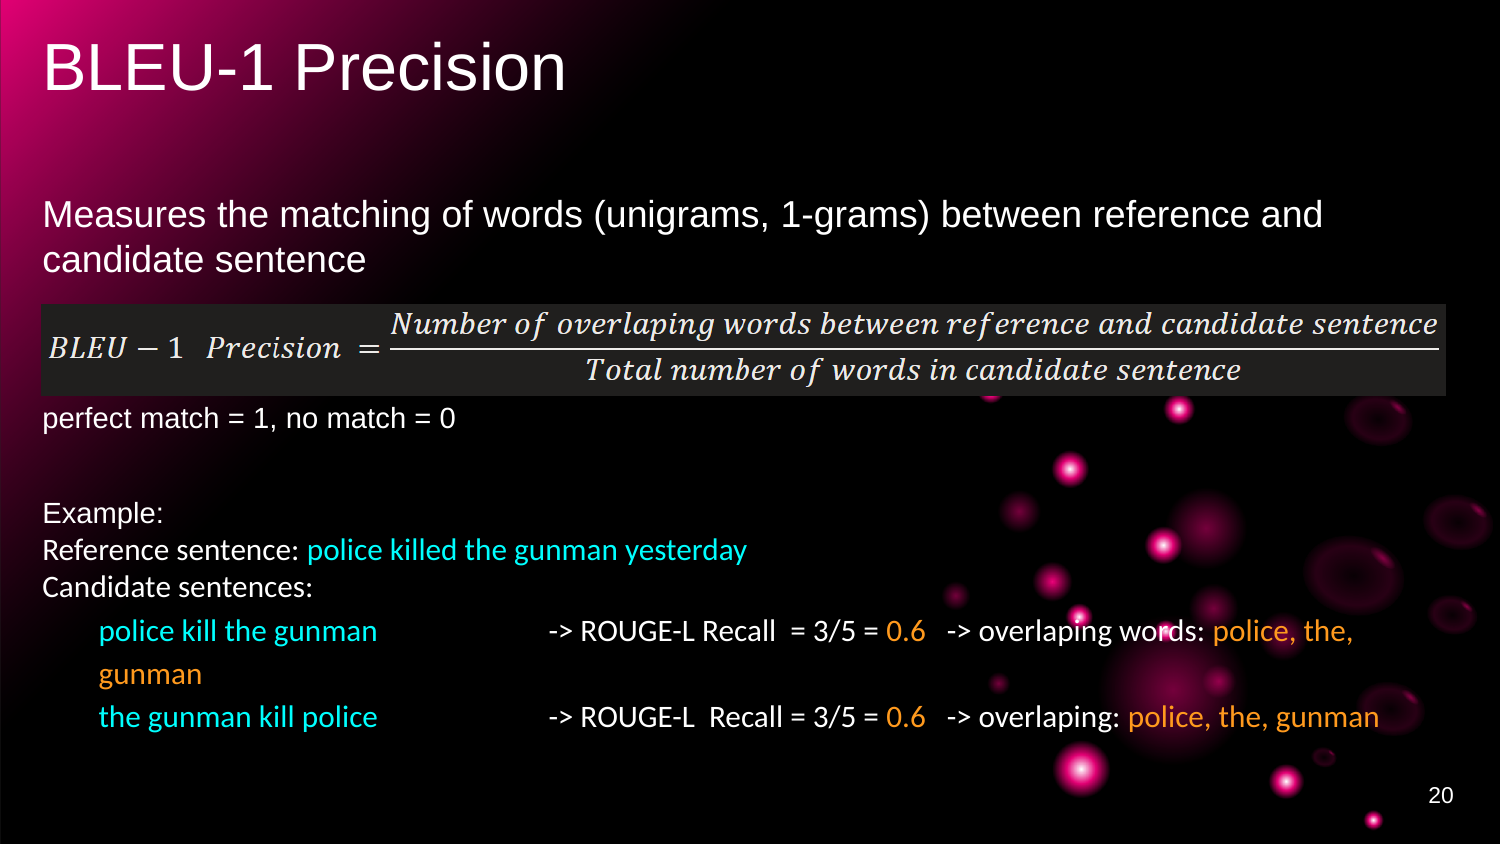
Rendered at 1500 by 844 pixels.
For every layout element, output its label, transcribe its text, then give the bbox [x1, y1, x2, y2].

title BLEU-1 Precision [42, 32, 1458, 99]
slide_number ‹#› [1406, 776, 1454, 813]
list Measures the matching of words (unigrams, 1-grams) between reference and candidate sentence perfect match = 1, no match = 0 Example: Reference sentence: police killed the gunman yesterday Candidate sentences: police kill the gunman -> ROUGE-L Recall = 3/5 = 0.6 -> overlaping words: police, the, gunman the gunman kill police -> ROUGE-L Recall = 3/5 = 0.6 -> overlaping: police, the, gunman X = police killed the gunman Y1 = police kill the gunman -> ROUGE-L (bei β=1) = 3/4 = 0,75 -> longest sequence: police the gunman Y2 = the gunman kill police -> ROUGE-L (bei β=1) = 2/4 = 0,5 -> longest sequence: the gunman [42, 189, 1398, 302]
picture [0, 0, 1500, 844]
list Measures the matching of words (unigrams, 1-grams) between reference and candidate sentence perfect match = 1, no match = 0 Example: Reference sentence: police killed the gunman yesterday Candidate sentences: police kill the gunman -> ROUGE-L Recall = 3/5 = 0.6 -> overlaping words: police, the, gunman the gunman kill police -> ROUGE-L Recall = 3/5 = 0.6 -> overlaping: police, the, gunman X = police killed the gunman Y1 = police kill the gunman -> ROUGE-L (bei β=1) = 3/4 = 0,75 -> longest sequence: police the gunman Y2 = the gunman kill police -> ROUGE-L (bei β=1) = 2/4 = 0,5 -> longest sequence: the gunman [42, 404, 1398, 715]
